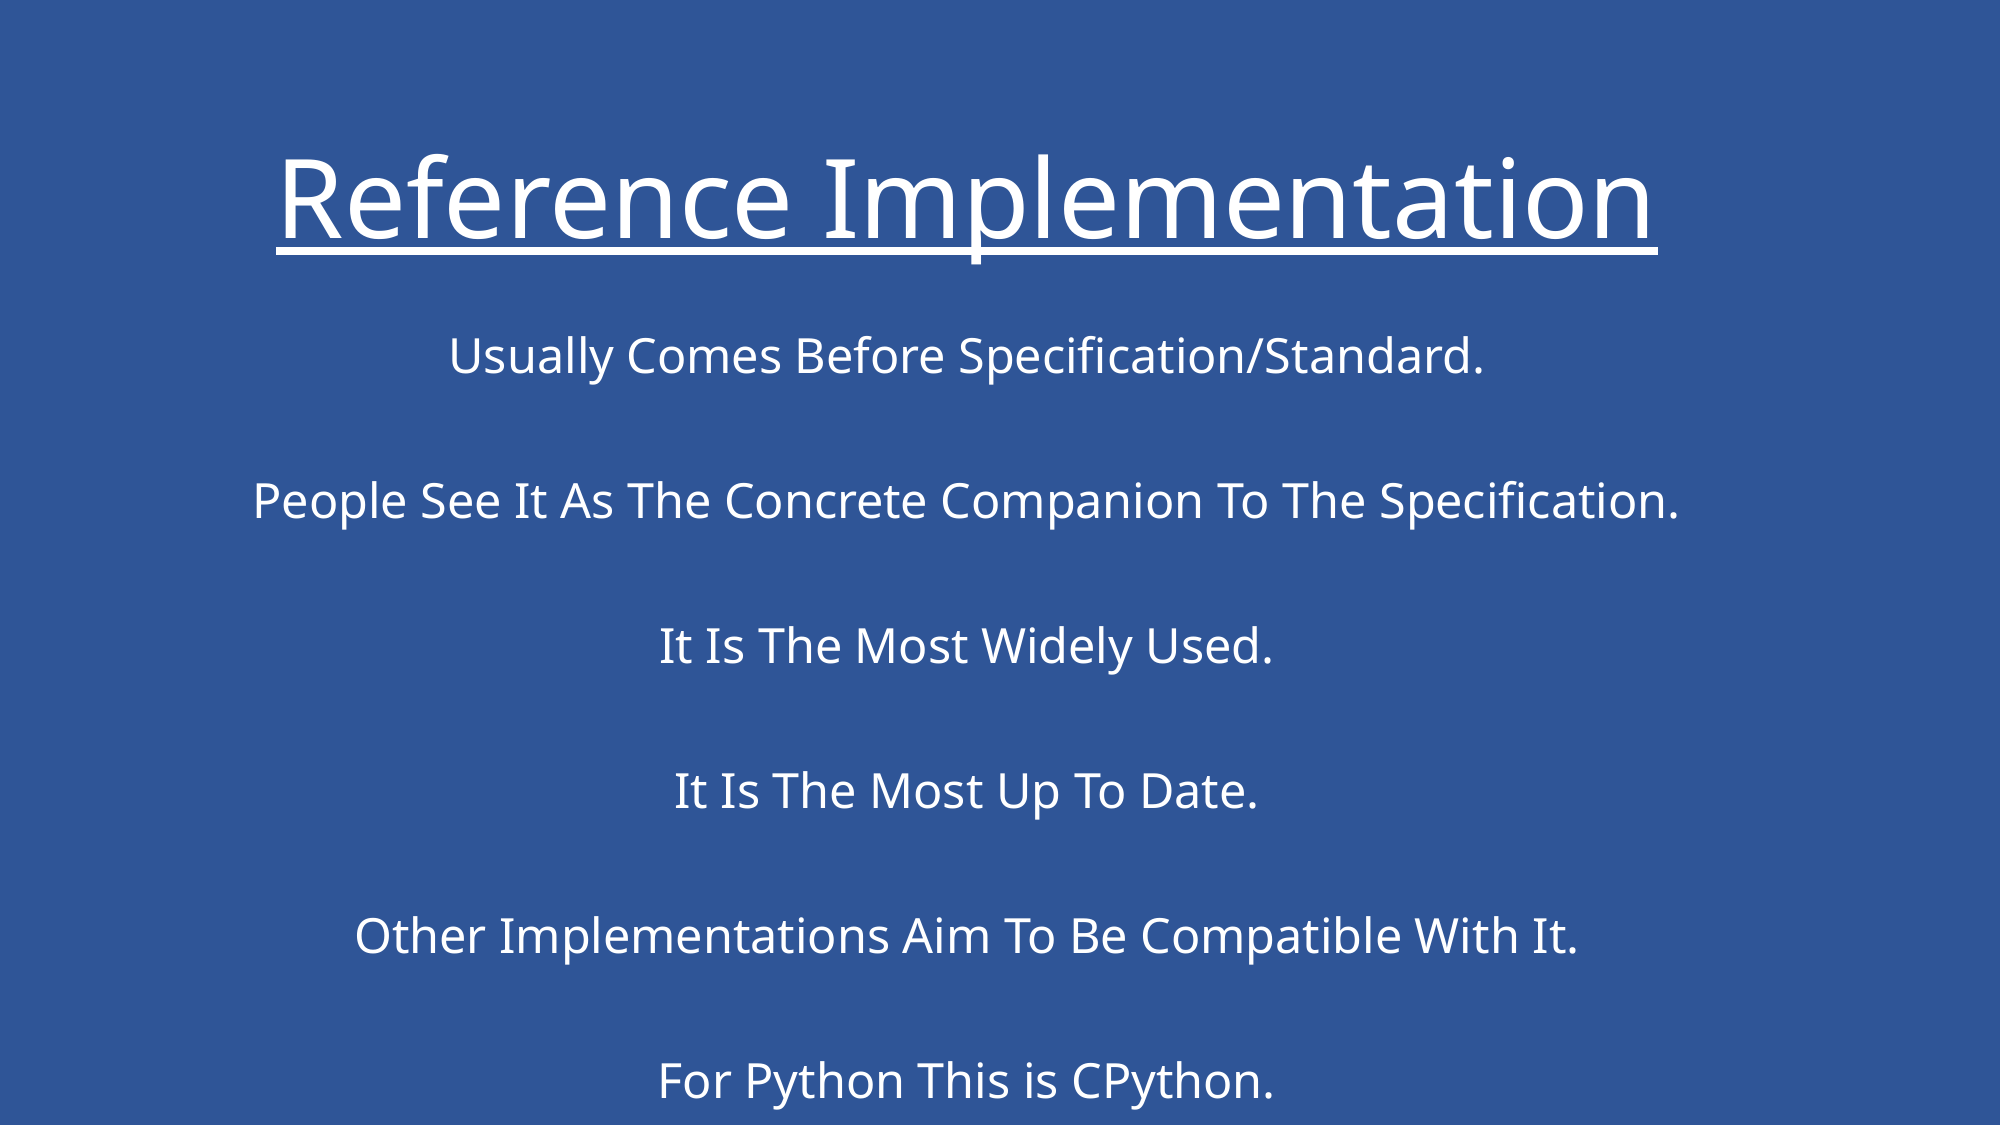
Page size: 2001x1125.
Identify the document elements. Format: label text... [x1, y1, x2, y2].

subtitle Usually Comes Before Specification/Standard. People See It As The Concrete Companion To The Specification. It Is The Most Widely Used. It Is The Most Up To Date. Other Implementations Aim To Be Compatible With It. For Python This is CPython. [237, 324, 1697, 1125]
title Reference Implementation [216, 108, 1717, 270]
